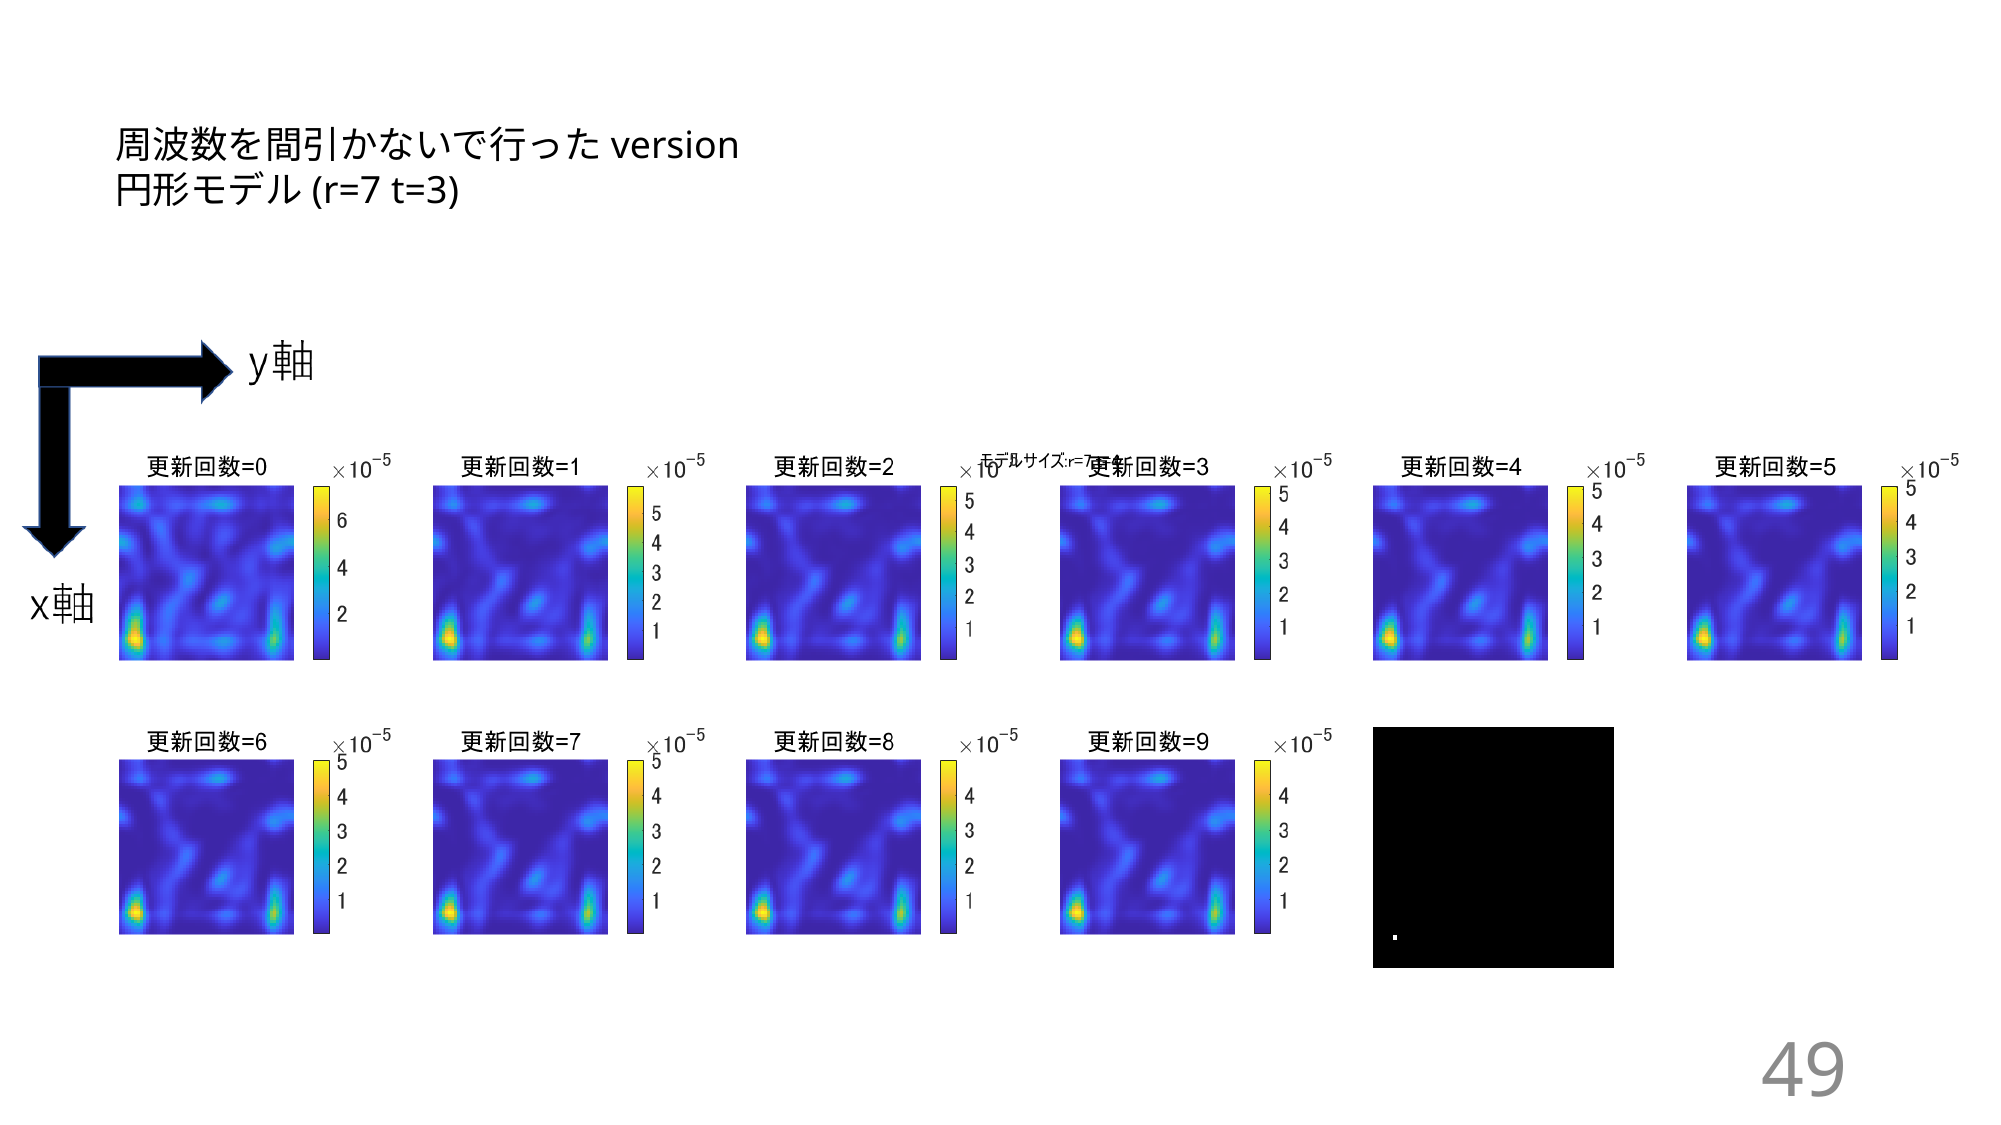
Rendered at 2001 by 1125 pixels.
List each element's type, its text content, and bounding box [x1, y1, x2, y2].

slide_number 49 [1412, 1042, 1863, 1103]
picture [0, 321, 2000, 990]
text_box 周波数を間引かないで行ったversion 円形モデル(r=7 t=3) [100, 113, 1565, 219]
